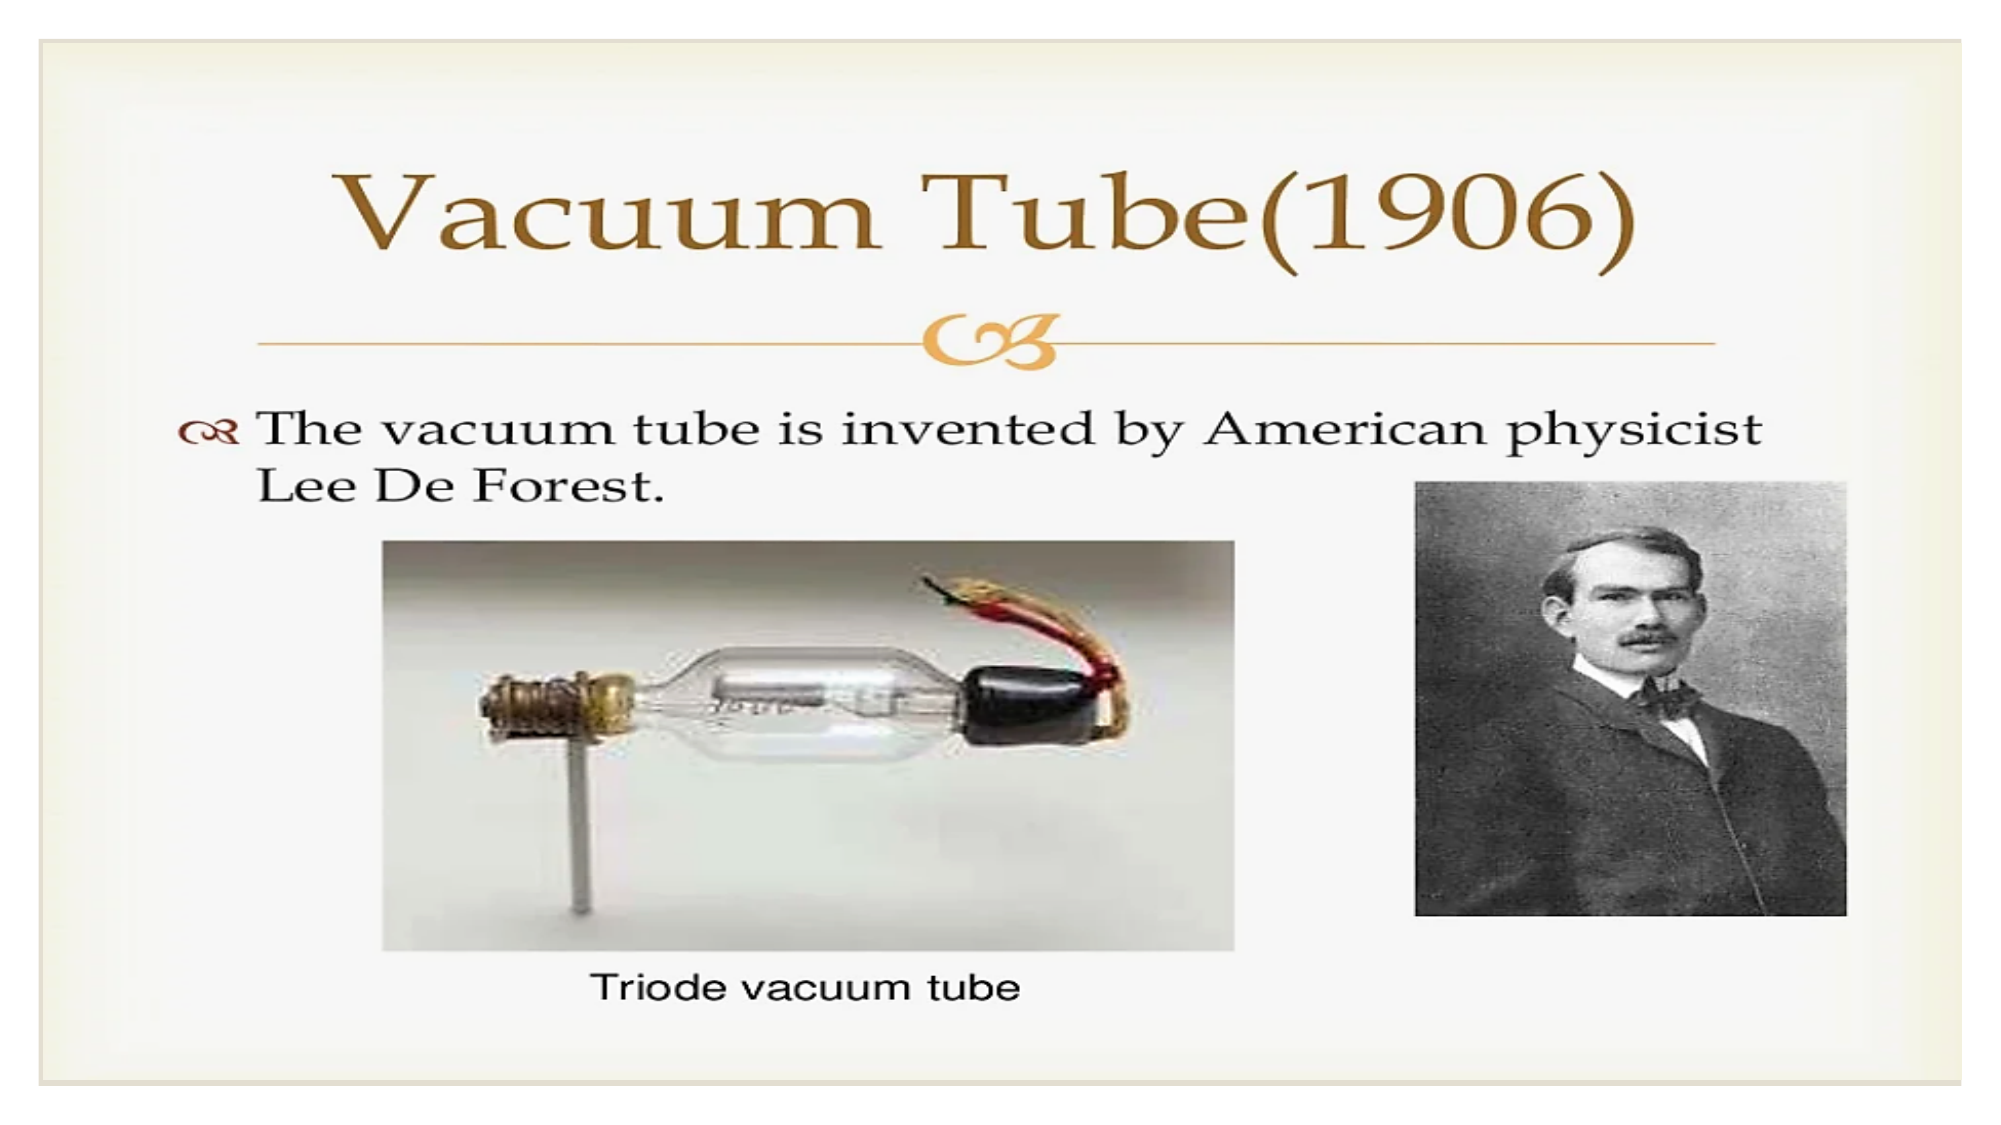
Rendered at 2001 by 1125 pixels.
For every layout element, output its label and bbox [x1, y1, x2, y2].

picture [43, 43, 1962, 1080]
